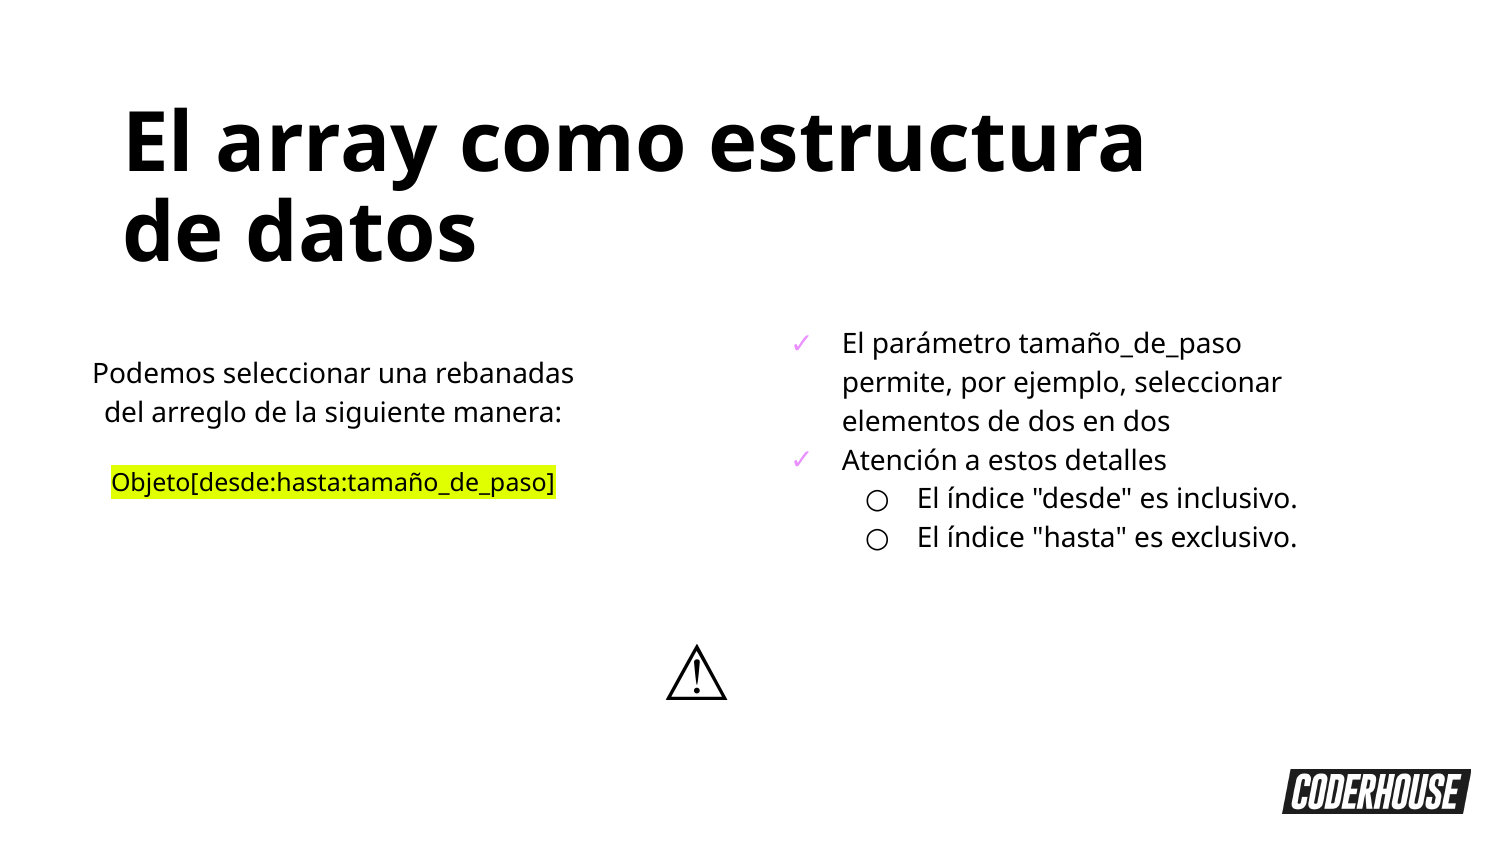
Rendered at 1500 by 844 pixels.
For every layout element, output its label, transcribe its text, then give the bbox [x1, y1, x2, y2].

text_box El array como estructura de datos [107, 84, 1279, 247]
text_box El parámetro tamaño_de_paso permite, por ejemplo, seleccionar elementos de dos en dos Atención a estos detalles El índice "desde" es inclusivo. El índice "hasta" es exclusivo. [751, 272, 1322, 569]
text_box Podemos seleccionar una rebanadas del arreglo de la siguiente manera: Objeto[desde:hasta:tamaño_de_paso] [73, 335, 594, 628]
text_box ⚠️ [572, 608, 782, 732]
picture [1281, 769, 1471, 814]
